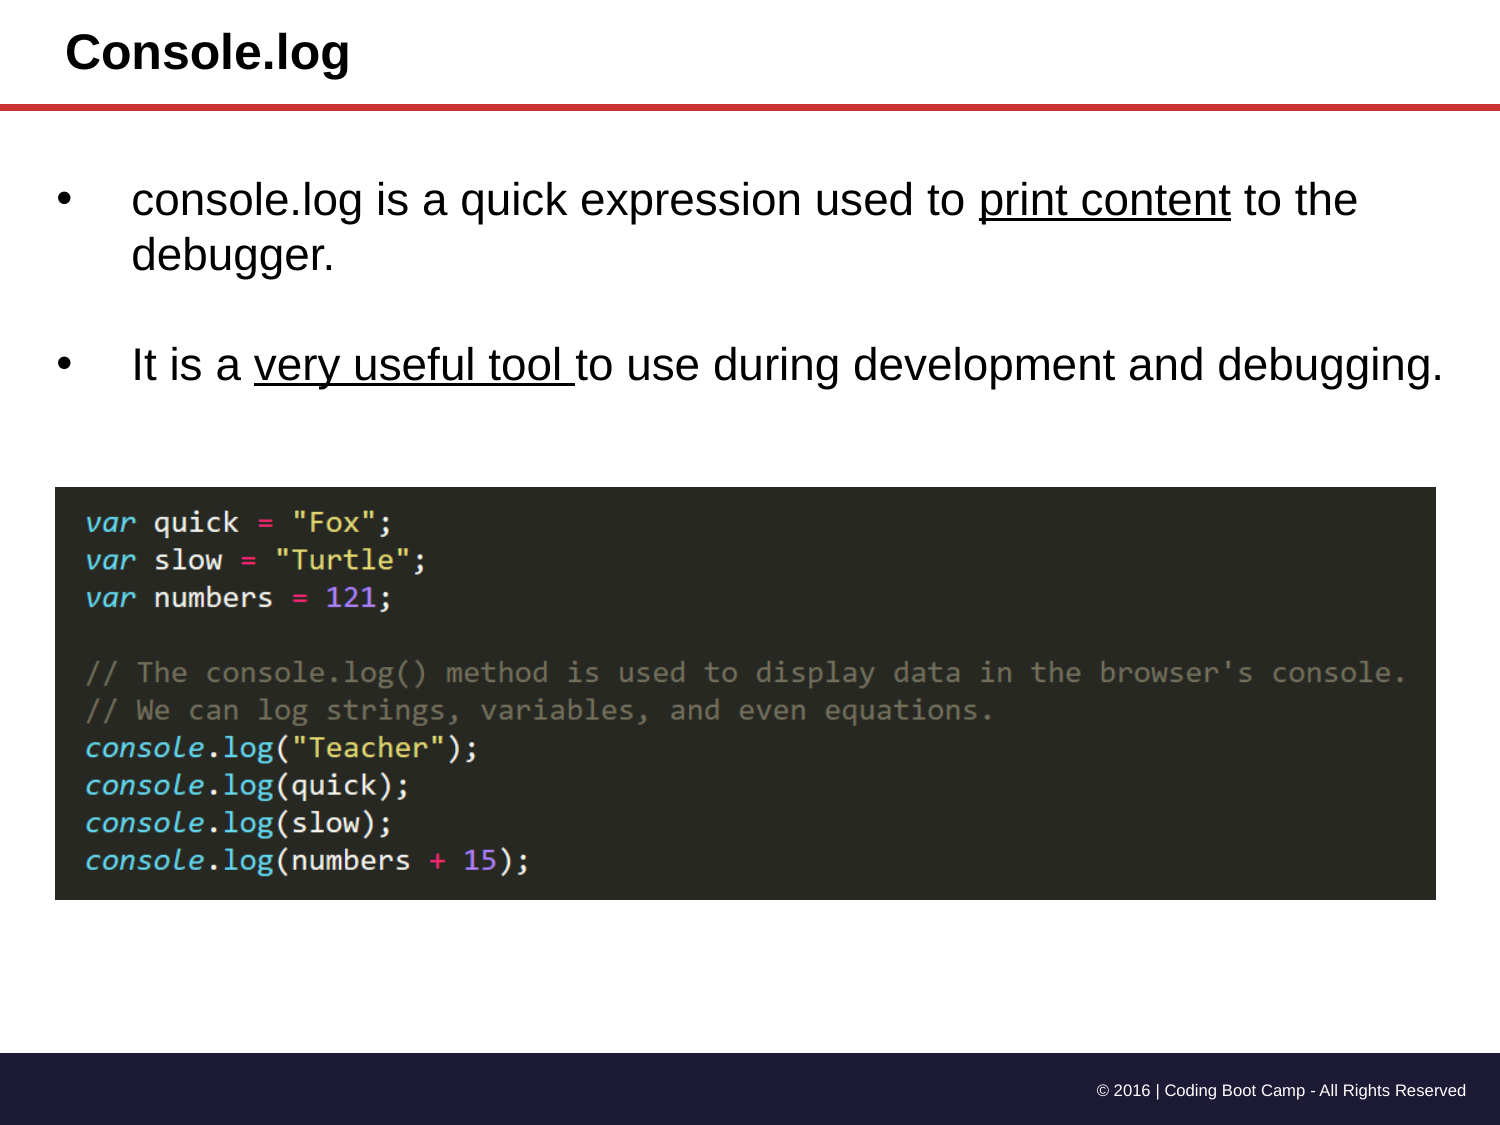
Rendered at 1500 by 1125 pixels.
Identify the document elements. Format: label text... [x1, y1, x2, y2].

title Console.log [50, 0, 948, 108]
picture [55, 487, 1437, 901]
text_box console.log is a quick expression used to print content to the debugger. It is a very useful tool to use during development and debugging. [3, 162, 1488, 613]
